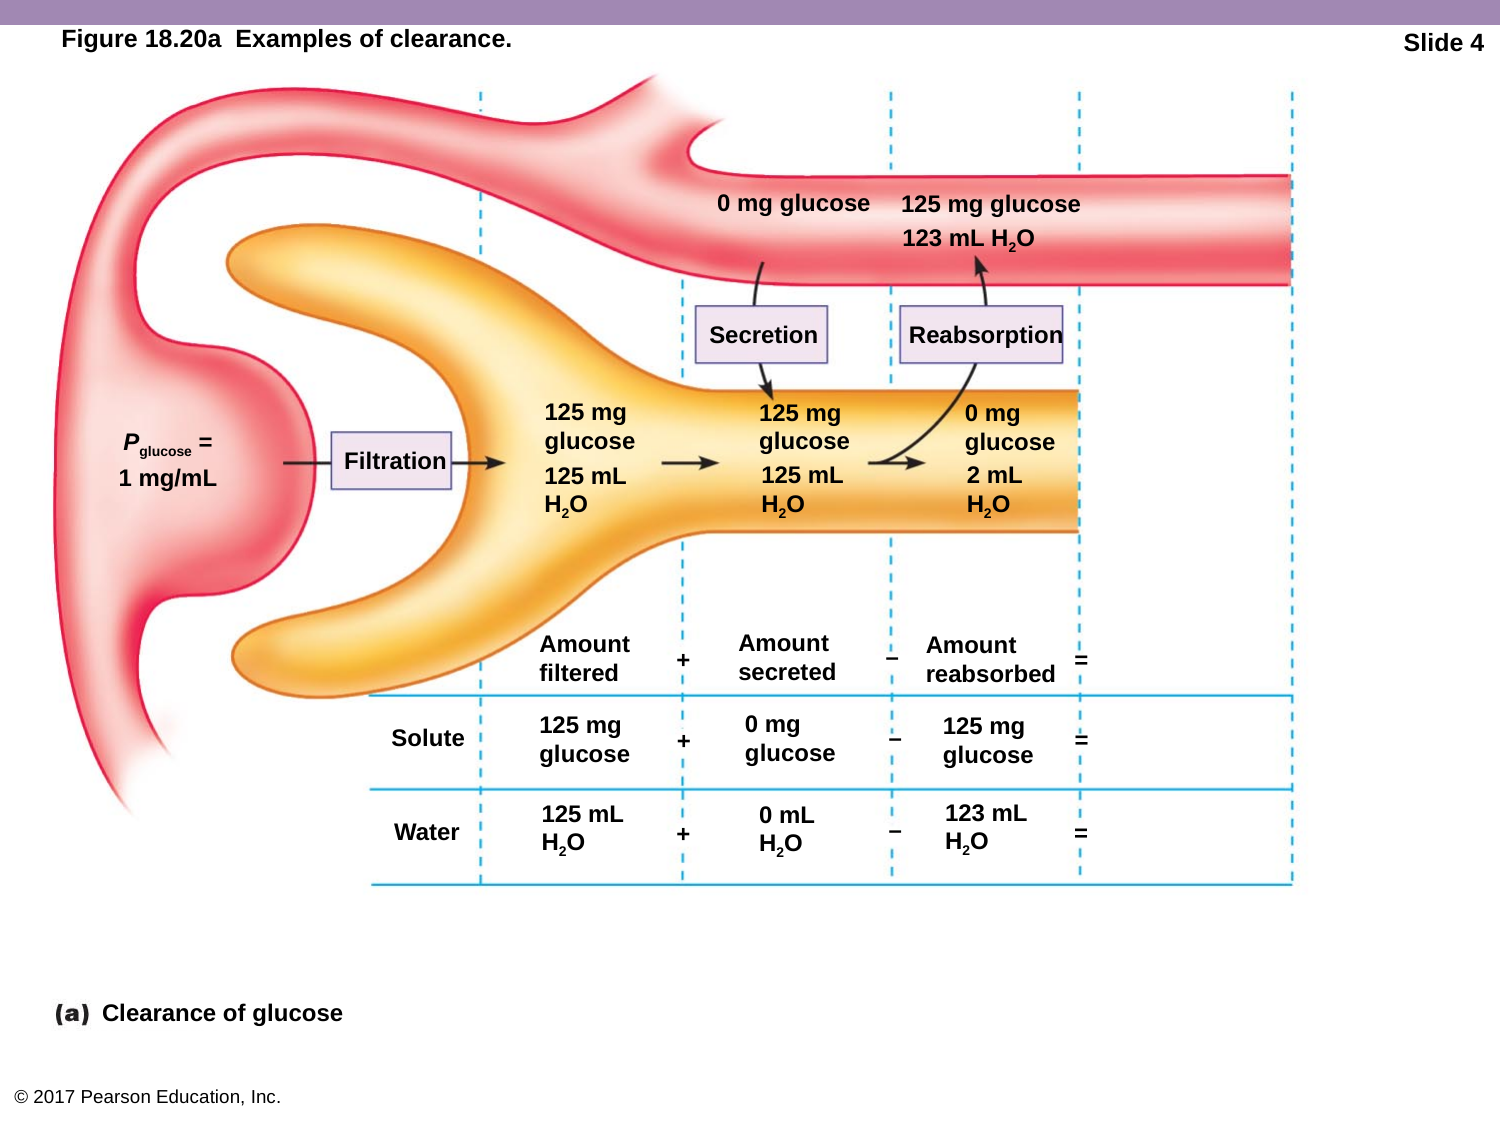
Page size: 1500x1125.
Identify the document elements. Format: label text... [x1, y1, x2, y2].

picture [43, 62, 1455, 1031]
title Figure 18.20a Examples of clearance. [46, 14, 1500, 61]
text_box Slide 4 [1388, 18, 1500, 64]
